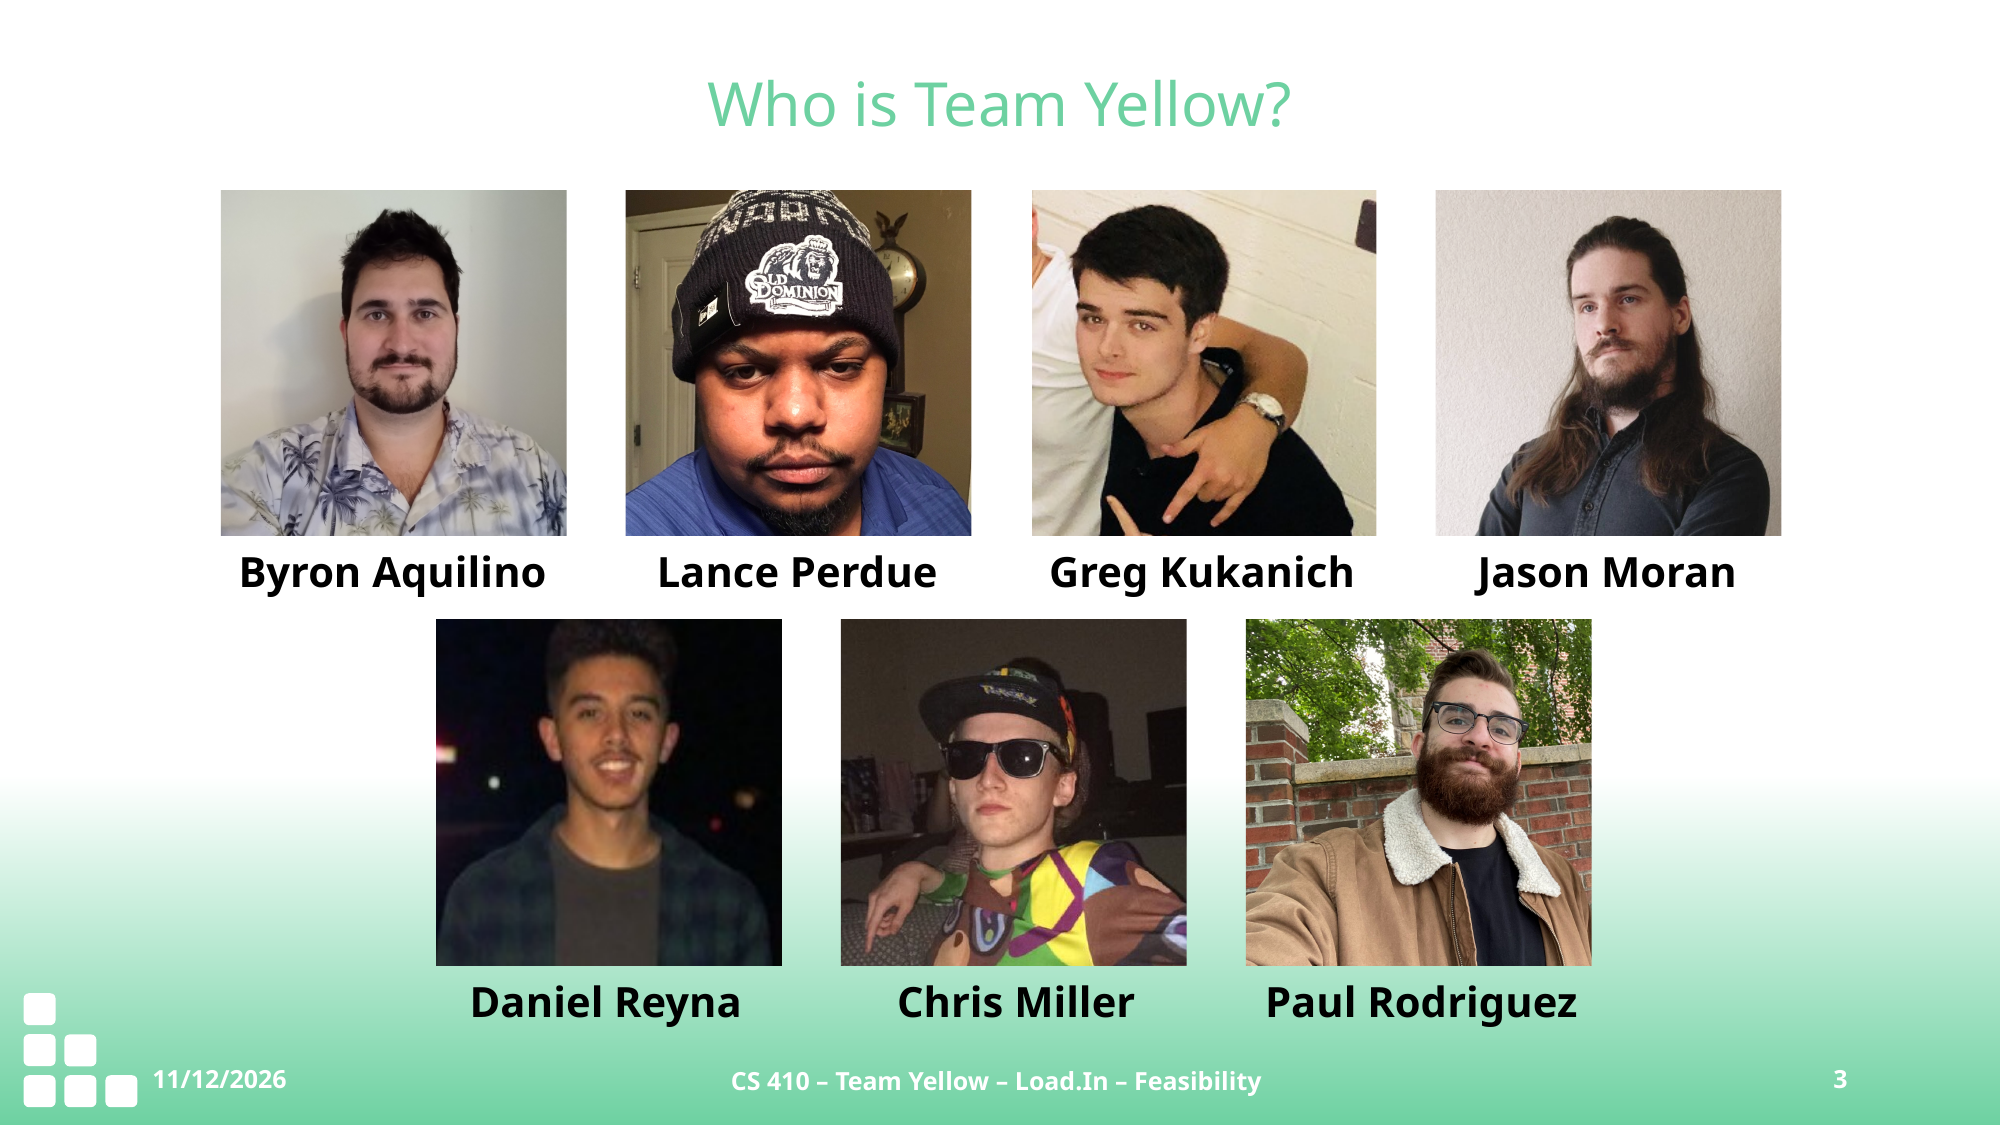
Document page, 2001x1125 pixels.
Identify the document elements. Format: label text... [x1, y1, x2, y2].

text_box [218, 189, 1782, 1034]
text_box CS 410 – Team Yellow – Load.In – Feasibility [662, 1039, 1338, 1125]
text_box 3 [1412, 1035, 1863, 1125]
text_box Who is Team Yellow? [137, 59, 1863, 150]
text_box 10/14/2020 [137, 1035, 588, 1125]
